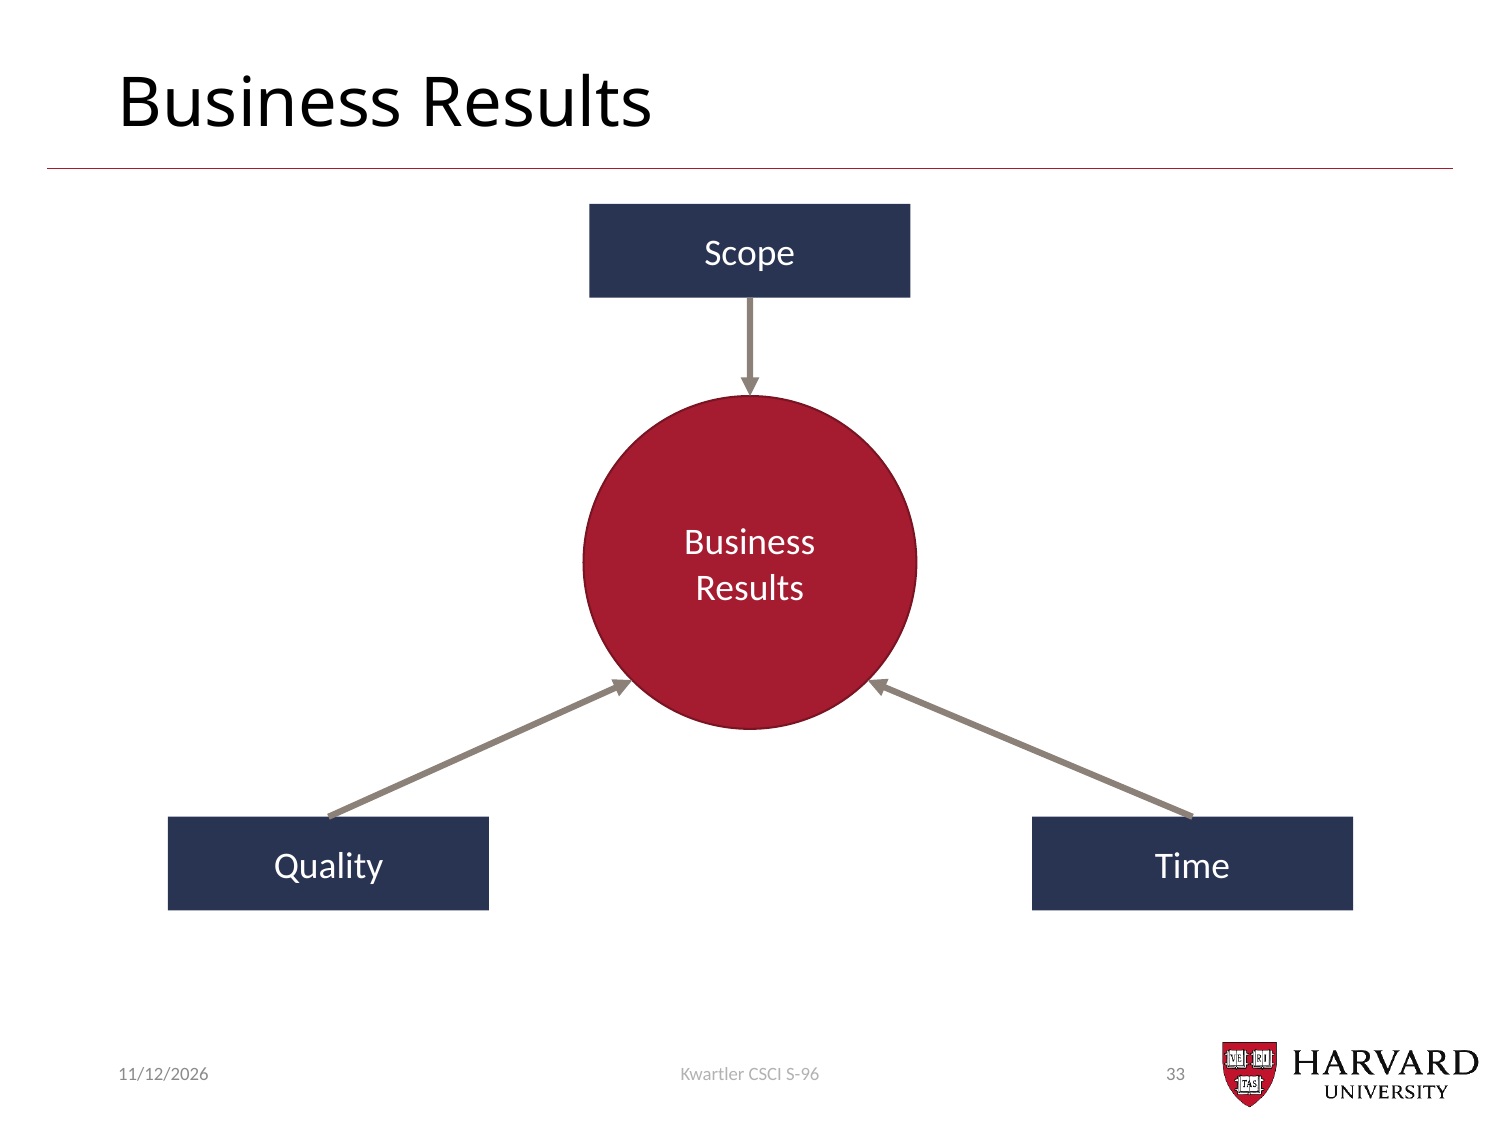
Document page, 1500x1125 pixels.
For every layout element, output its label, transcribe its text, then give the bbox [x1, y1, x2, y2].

title Business Results [103, 59, 1397, 157]
slide_number 33 [1059, 1042, 1200, 1103]
picture [1200, 1024, 1500, 1125]
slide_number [103, 1042, 441, 1103]
text_box Time [1031, 816, 1354, 911]
text_box Quality [167, 816, 490, 911]
text_box Business Results [582, 395, 918, 730]
footer Kwartler CSCI S-96 [496, 1042, 1004, 1103]
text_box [328, 680, 633, 817]
text_box Scope [588, 203, 911, 299]
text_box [867, 680, 1193, 817]
